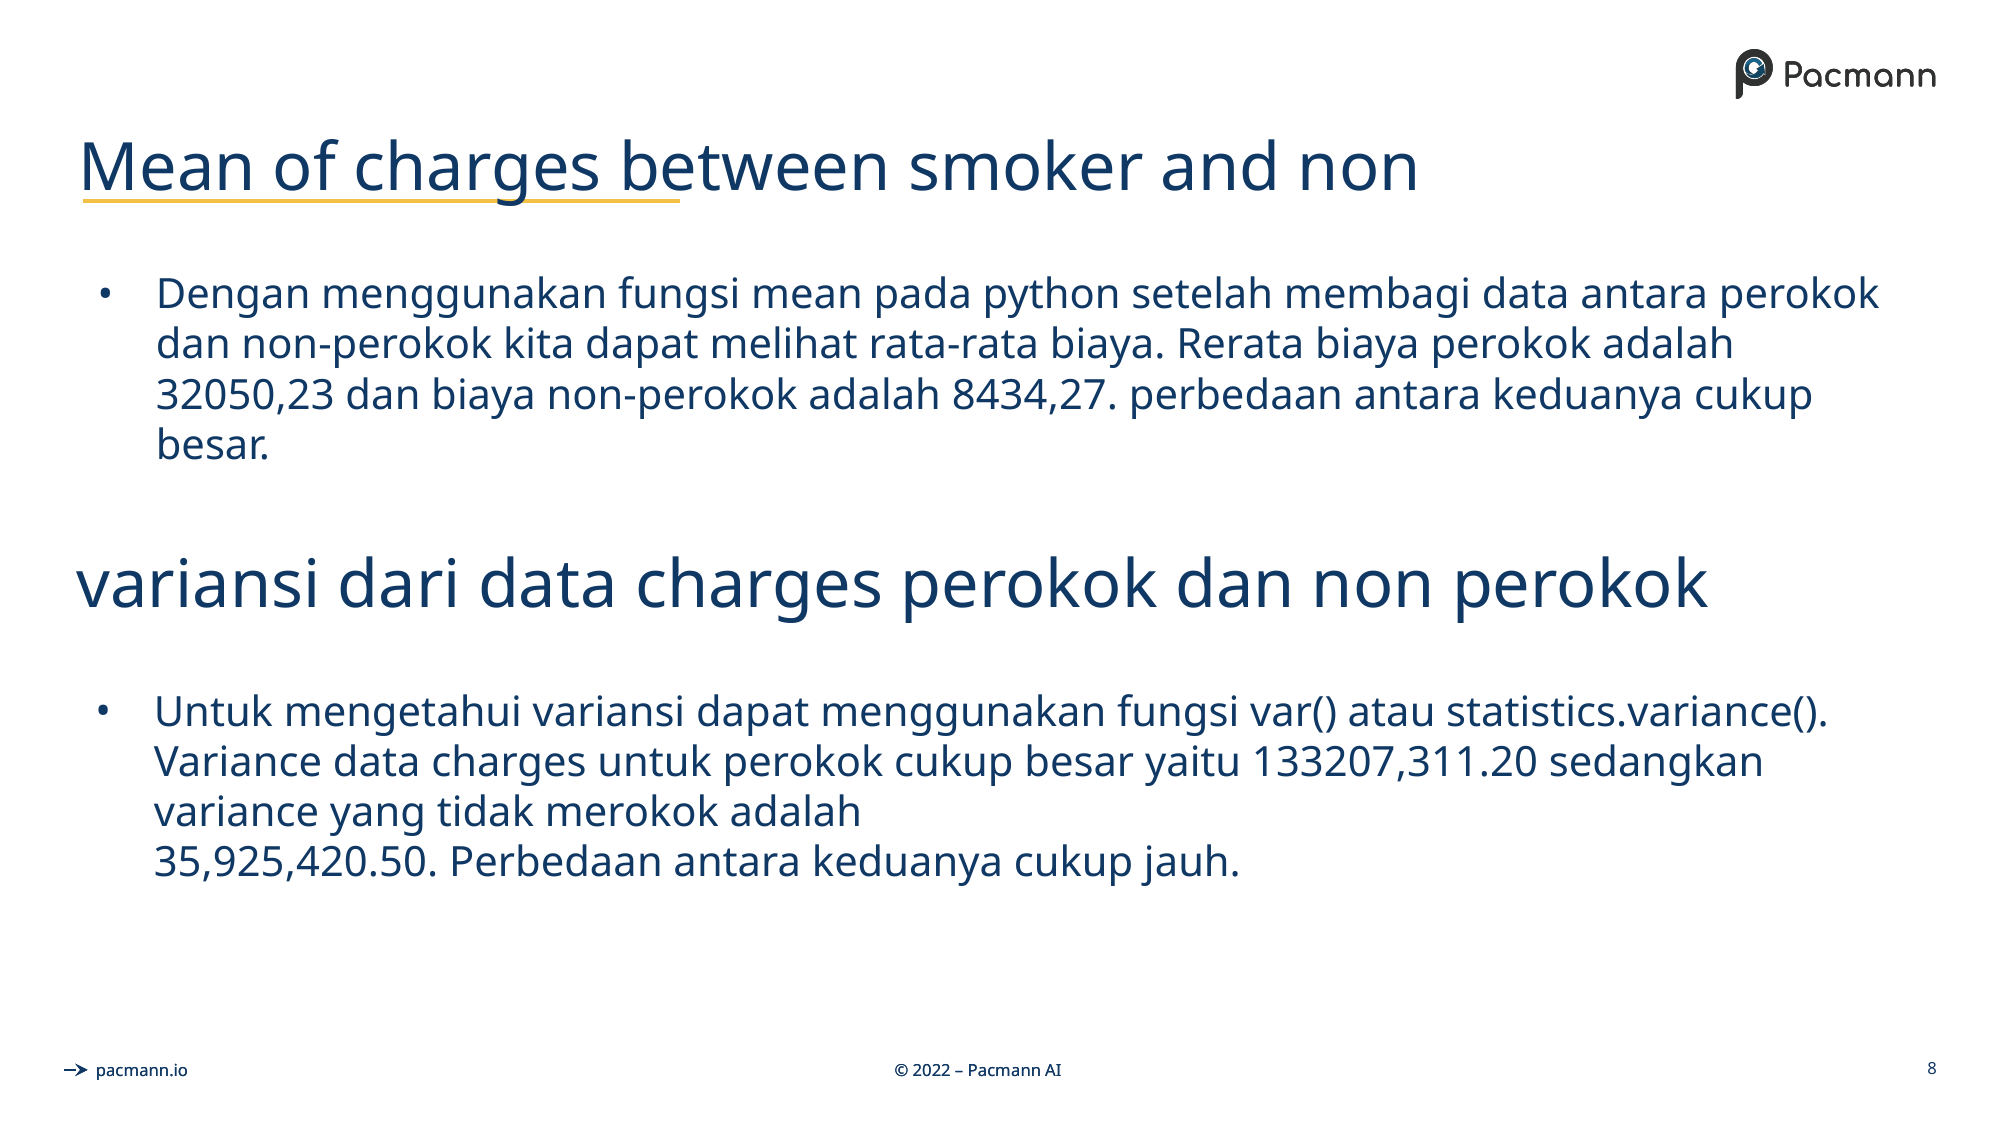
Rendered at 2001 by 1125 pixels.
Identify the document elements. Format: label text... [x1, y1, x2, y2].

picture [1707, 36, 1966, 112]
text_box Untuk mengetahui variansi dapat menggunakan fungsi var() atau statistics.variance(). Variance data charges untuk perokok cukup besar yaitu 133207,311.20 sedangkan variance yang tidak merokok adalah 35,925,420.50. Perbedaan antara keduanya cukup jauh. [63, 677, 1932, 943]
text_box variansi dari data charges perokok dan non perokok [61, 476, 1932, 695]
text_box Dengan menggunakan fungsi mean pada python setelah membagi data antara perokok dan non-perokok kita dapat melihat rata-rata biaya. Rerata biaya perokok adalah 32050,23 dan biaya non-perokok adalah 8434,27. perbedaan antara keduanya cukup besar. [65, 259, 1934, 475]
title Mean of charges between smoker and non [63, 59, 1935, 278]
